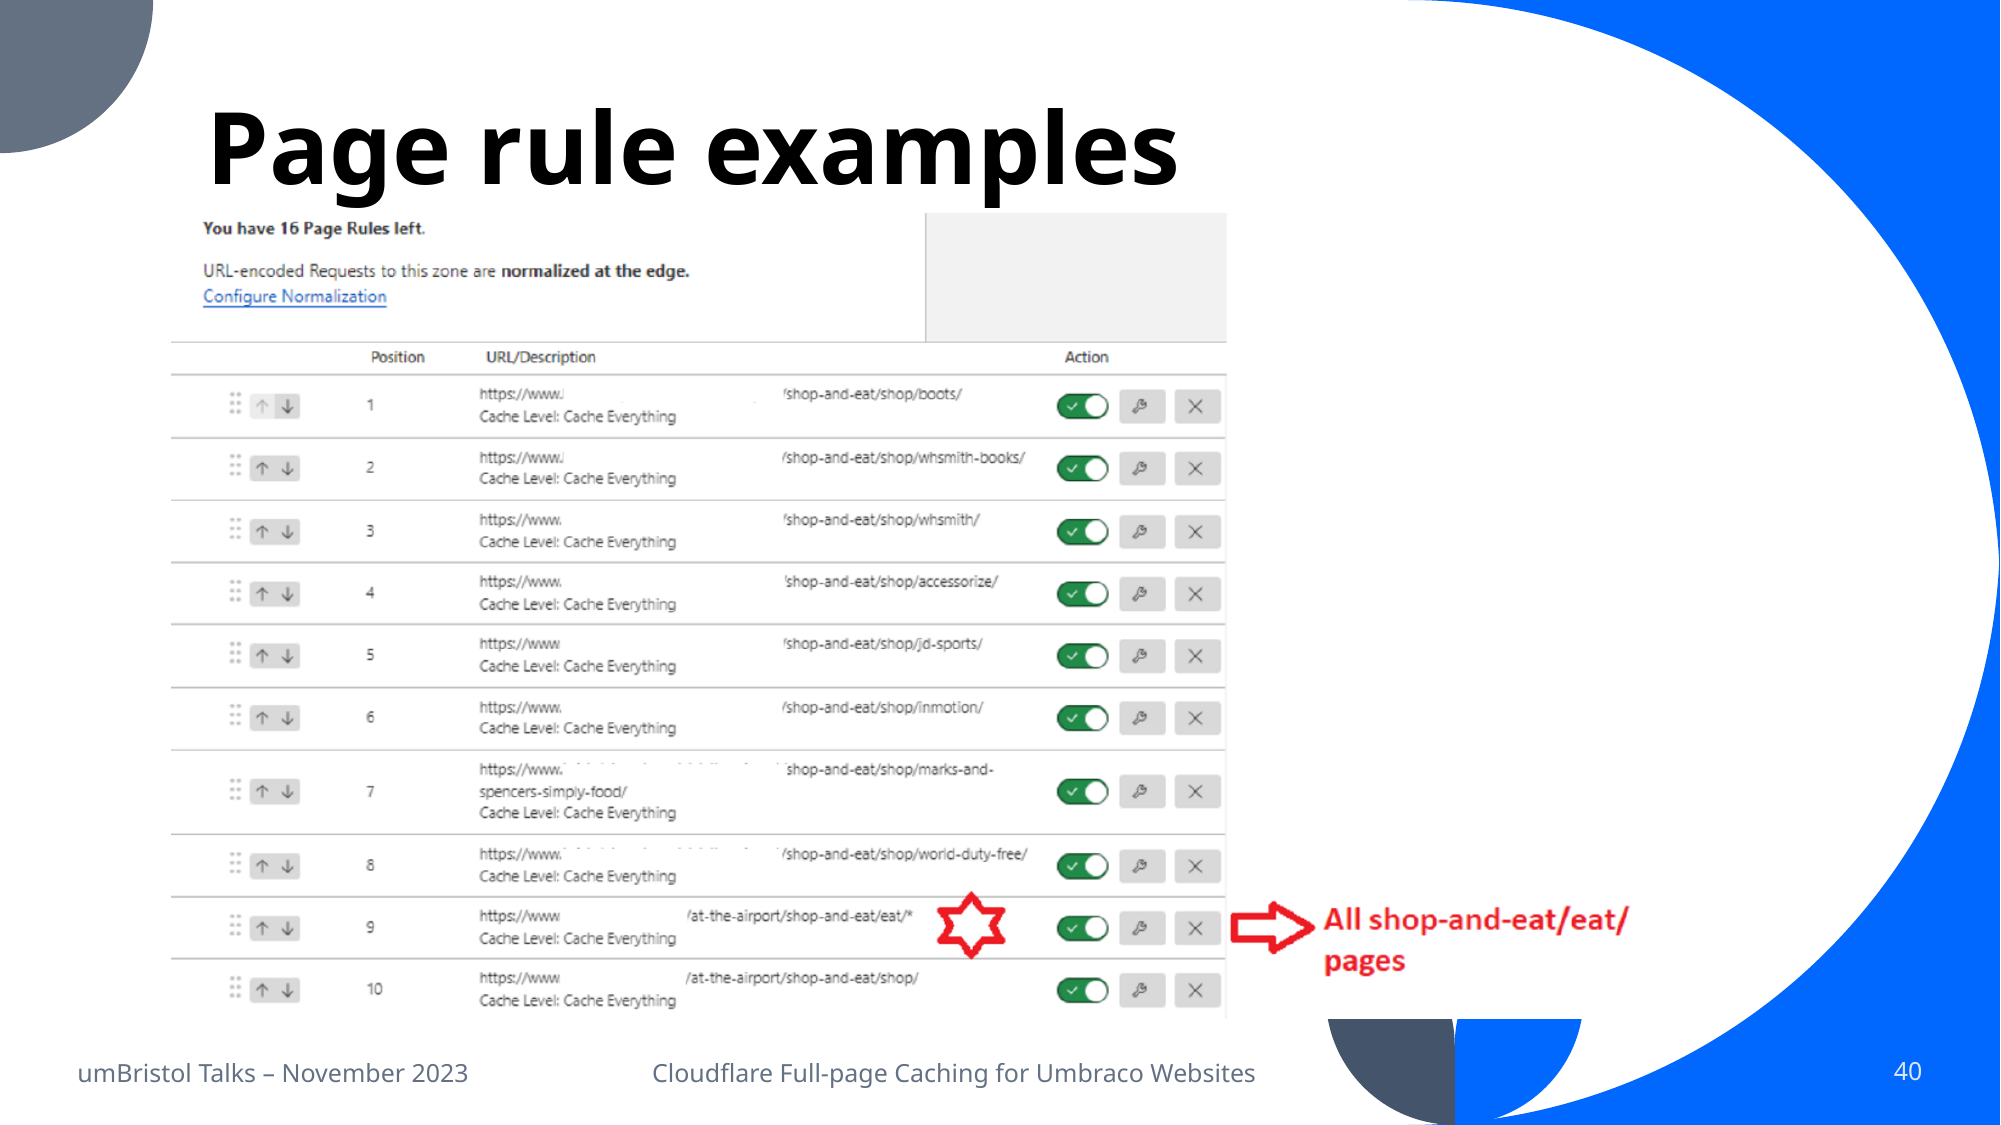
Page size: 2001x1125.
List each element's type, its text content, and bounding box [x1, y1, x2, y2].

footer Cloudflare Full-page Caching for Umbraco Websites [571, 1042, 1338, 1103]
slide_number 40 [1665, 1042, 1938, 1103]
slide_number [62, 1042, 513, 1103]
title Page rule examples [191, 75, 1872, 214]
picture [171, 213, 1737, 1019]
